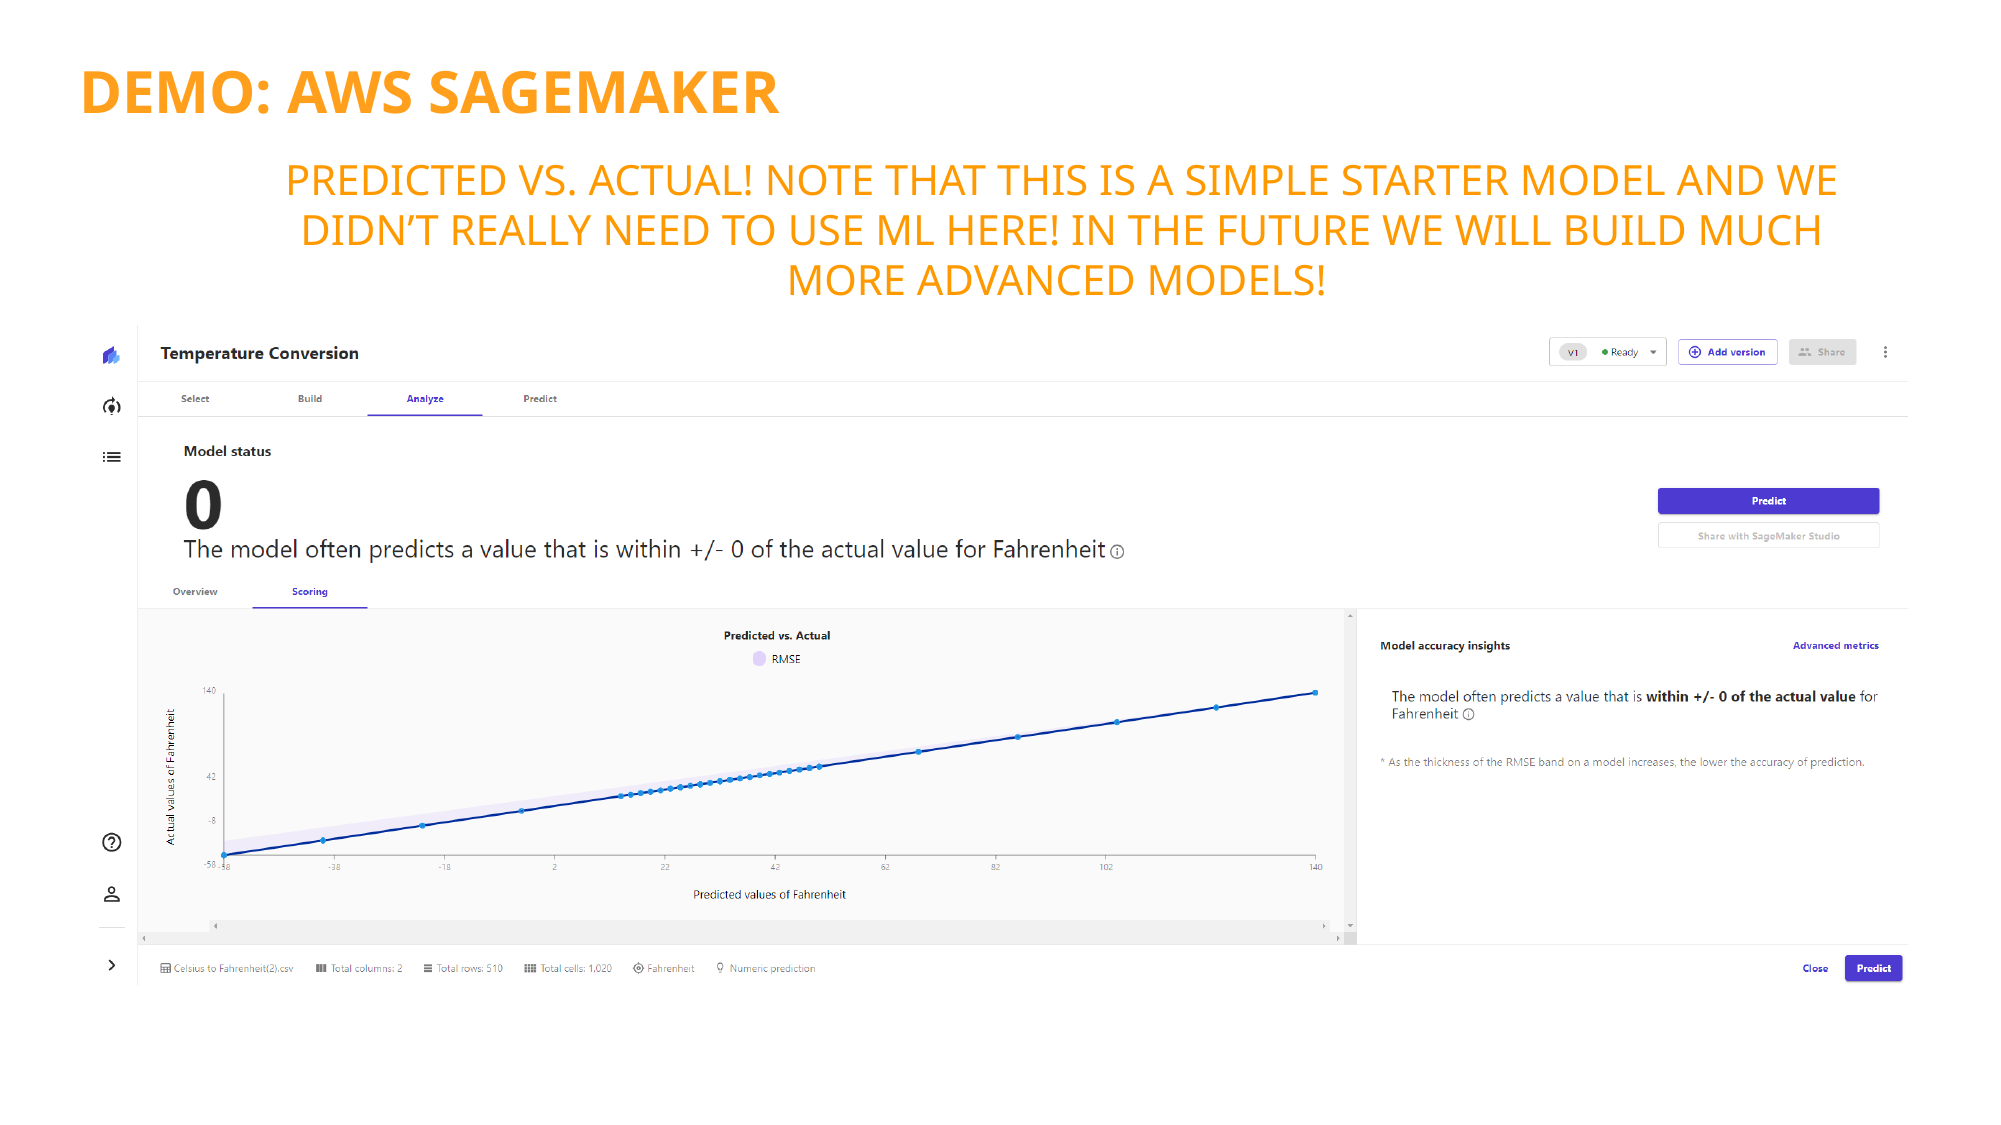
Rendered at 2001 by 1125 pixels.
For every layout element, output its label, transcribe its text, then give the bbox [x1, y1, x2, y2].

text_box PREDICTED VS. ACTUAL! NOTE THAT THIS IS A SIMPLE STARTER MODEL AND WE DIDN’T REALLY NEED TO USE ML HERE! IN THE FUTURE WE WILL BUILD MUCH MORE ADVANCED MODELS! [245, 146, 1879, 312]
text_box DEMO: AWS SAGEMAKER [64, 47, 1677, 133]
picture [92, 325, 1908, 985]
